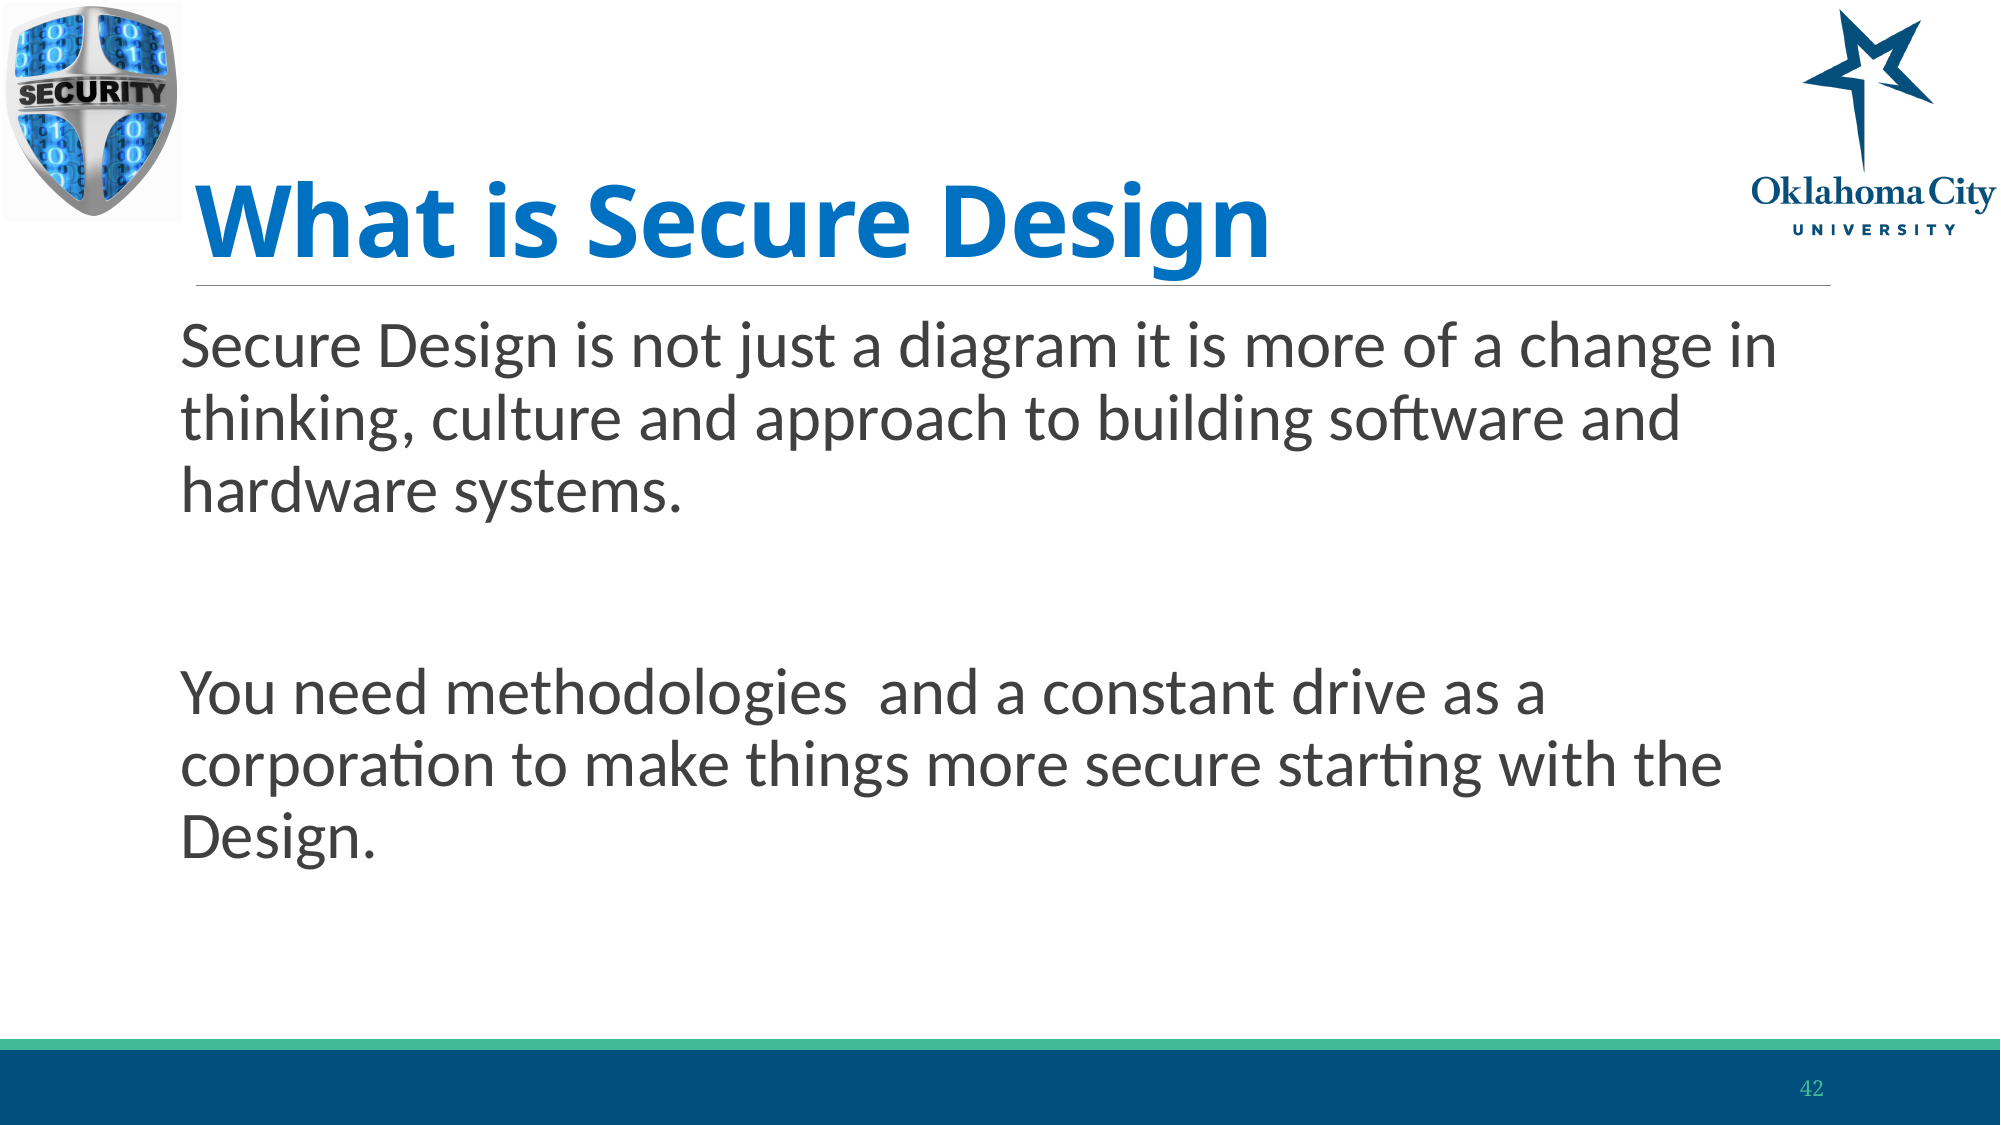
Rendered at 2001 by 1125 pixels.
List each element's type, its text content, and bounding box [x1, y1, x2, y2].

slide_number 42 [1624, 1059, 1840, 1120]
list Secure Design is not just a diagram it is more of a change in thinking, culture and approach to building software and hardware systems. You need methodologies and a constant drive as a corporation to make things more secure starting with the Design. [180, 302, 1830, 963]
picture [1740, 0, 2001, 246]
title What is Secure Design [180, 47, 1830, 285]
picture [2, 3, 183, 221]
